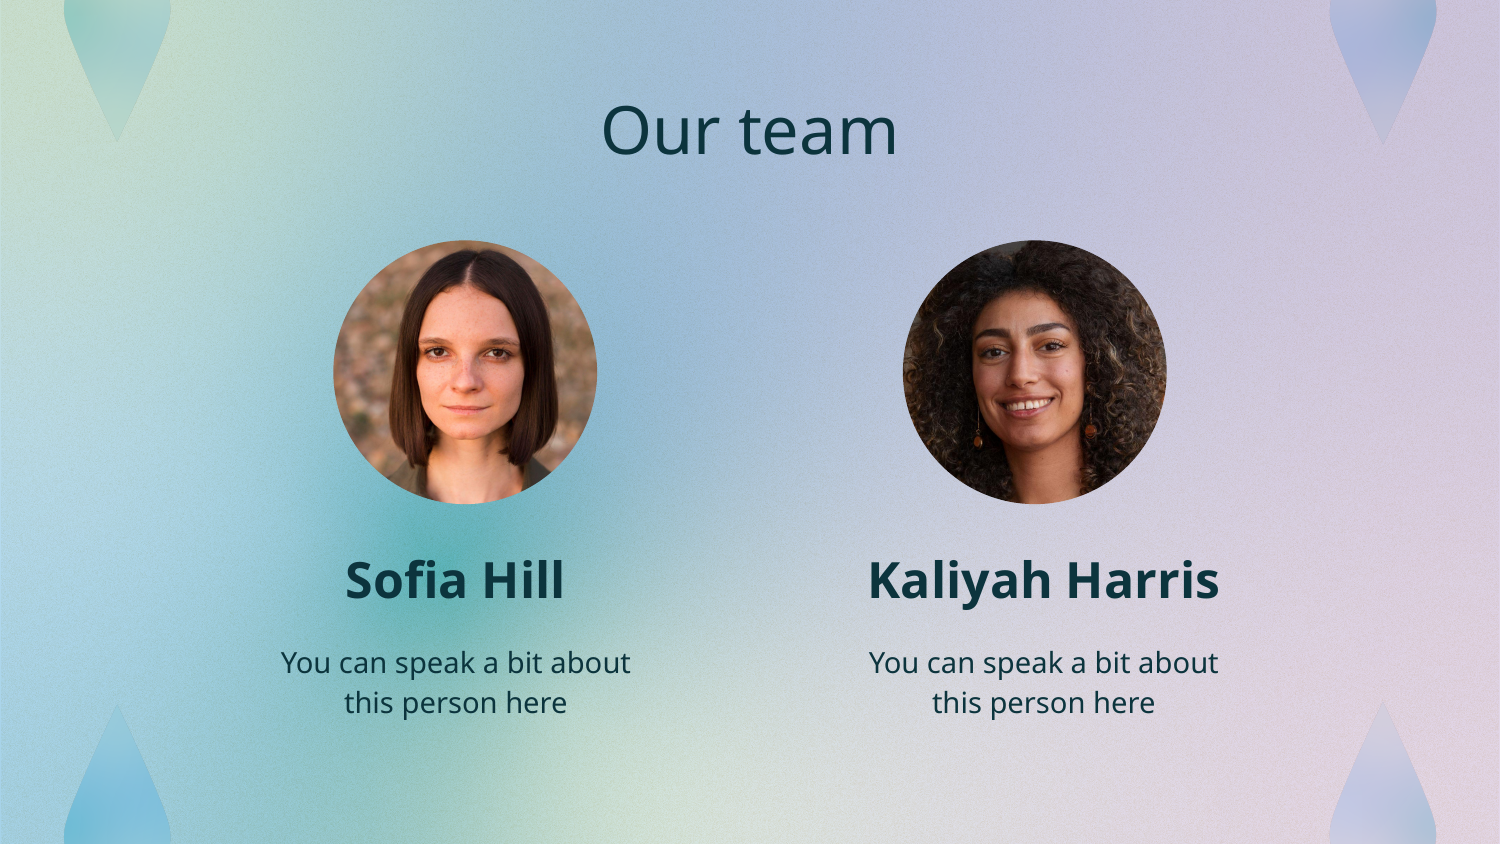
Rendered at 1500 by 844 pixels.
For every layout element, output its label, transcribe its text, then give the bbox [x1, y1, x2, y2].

picture [1, 0, 1499, 844]
subtitle Sofia Hill [243, 530, 669, 624]
title Our team [118, 72, 1382, 167]
subtitle You can speak a bit about this person here [831, 623, 1256, 718]
subtitle Kaliyah Harris [831, 530, 1256, 623]
subtitle You can speak a bit about this person here [244, 623, 669, 718]
